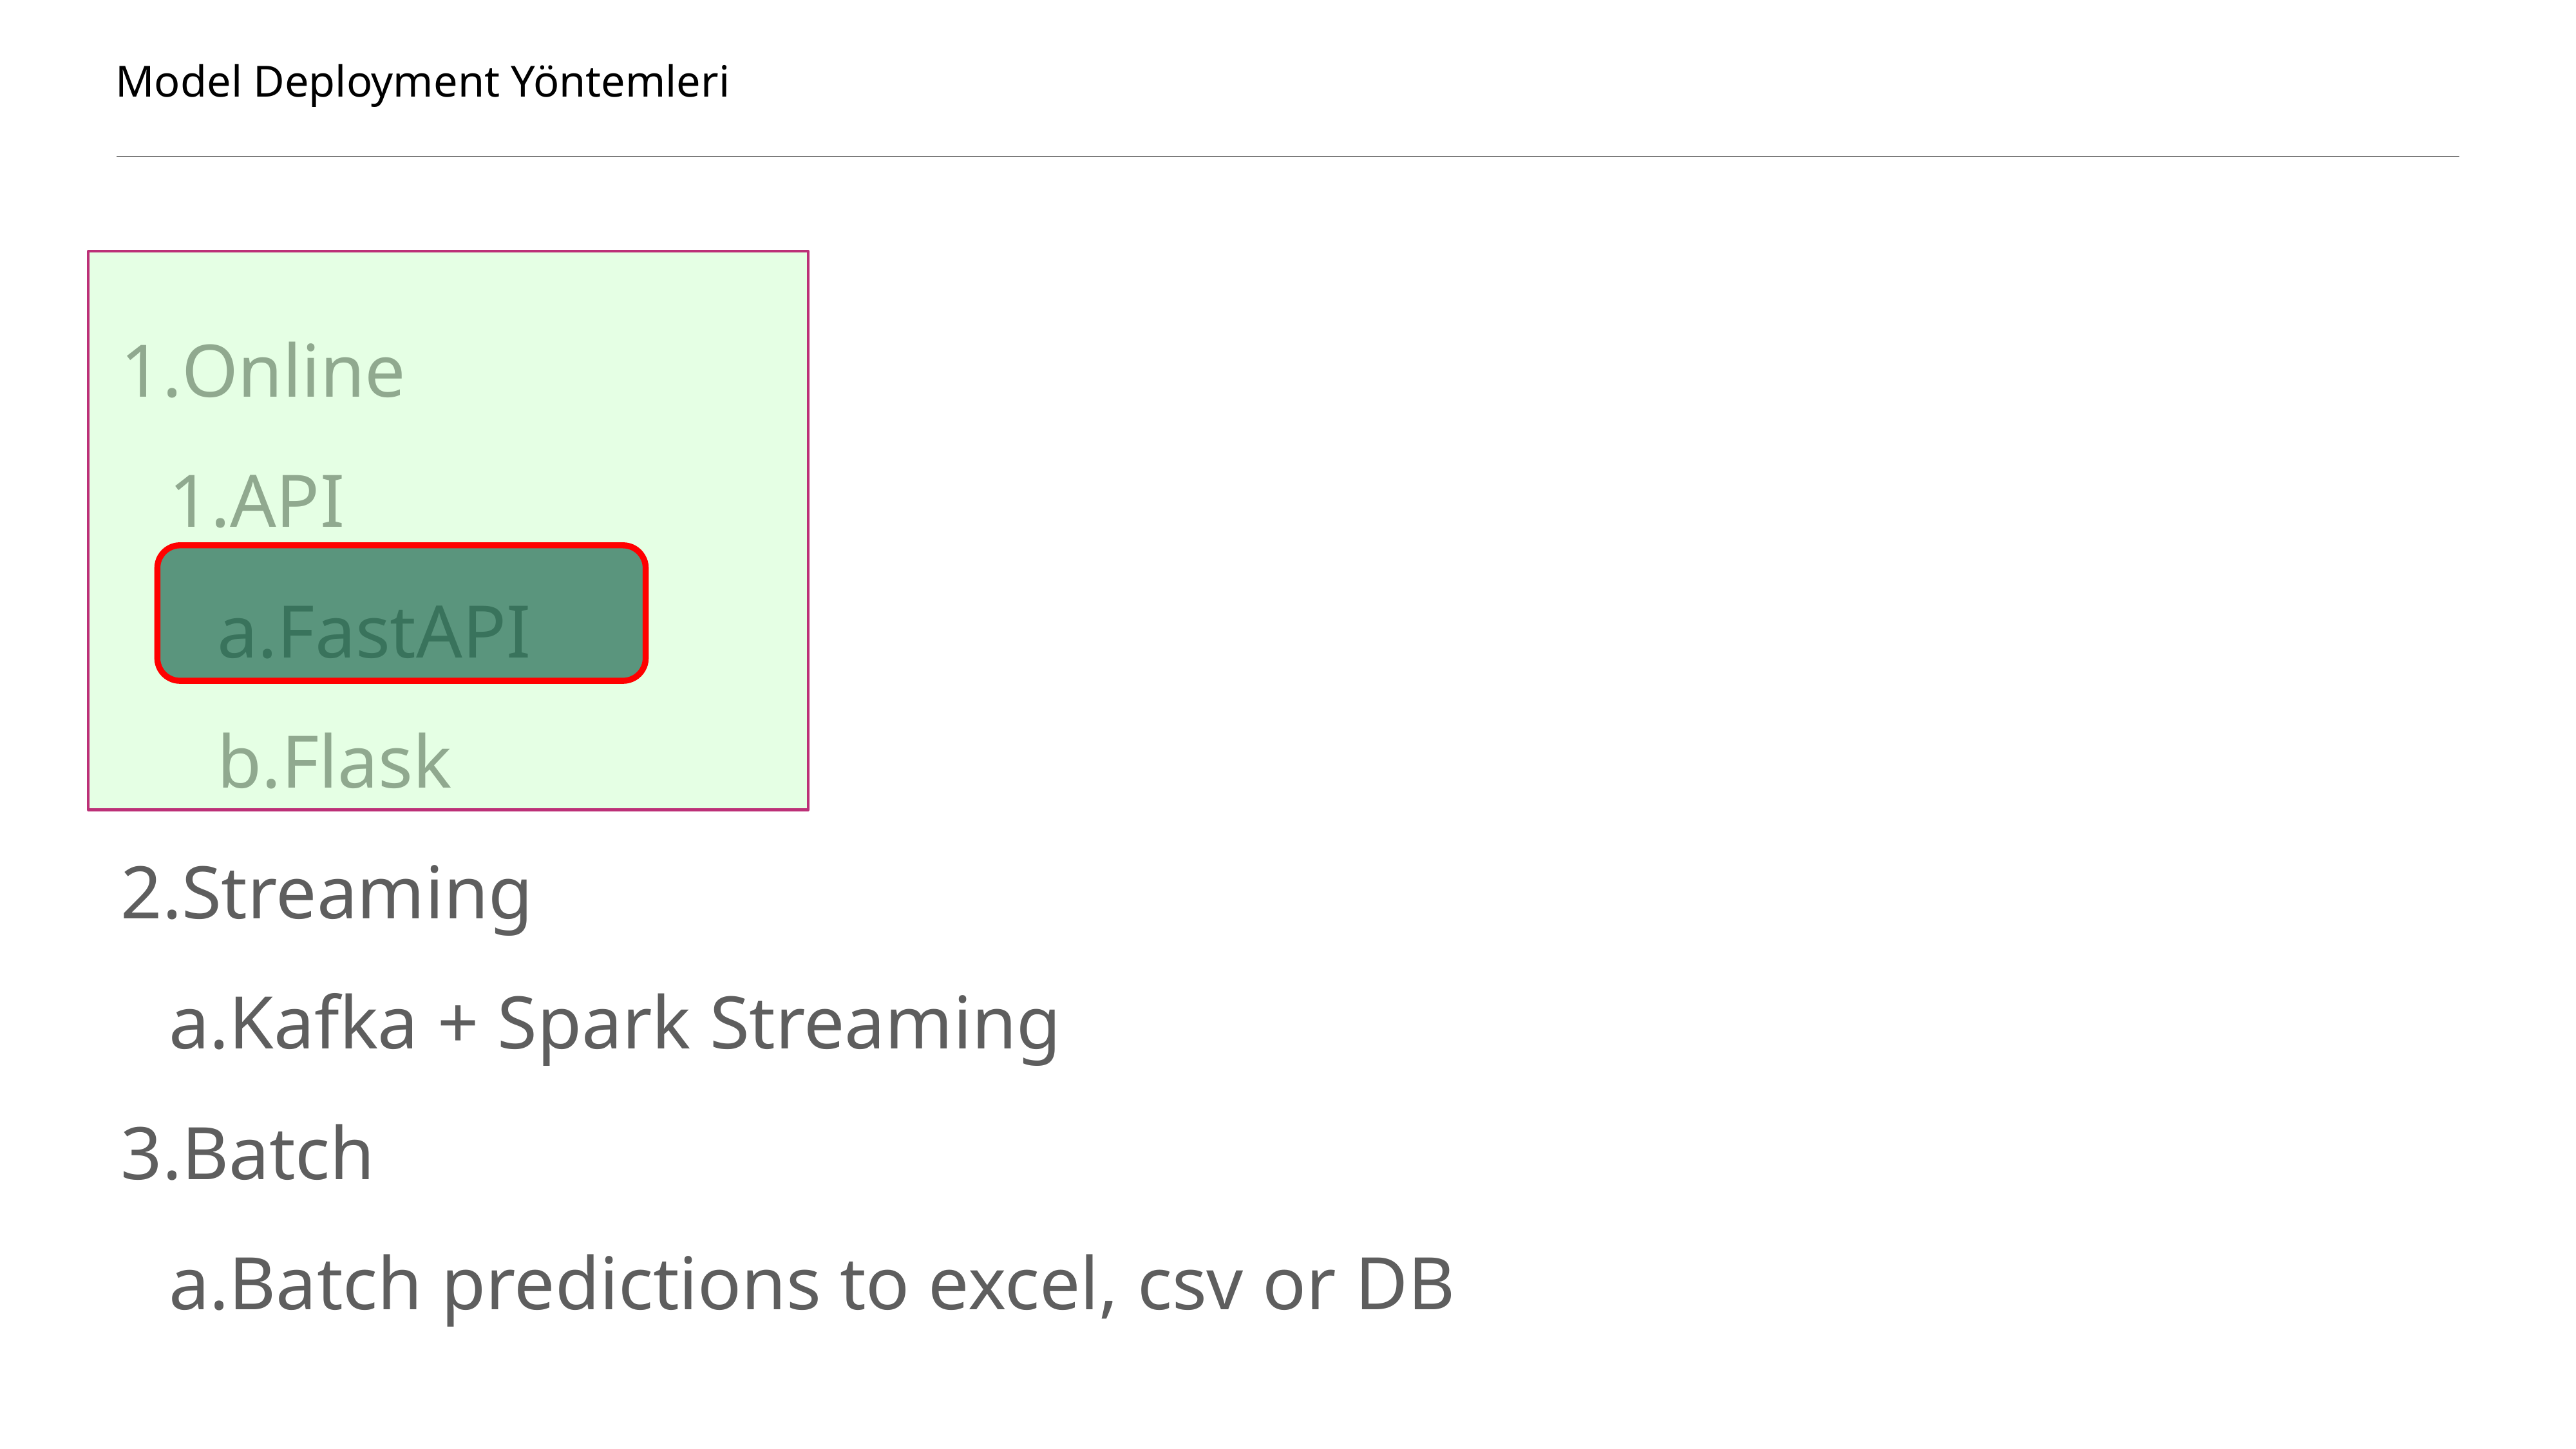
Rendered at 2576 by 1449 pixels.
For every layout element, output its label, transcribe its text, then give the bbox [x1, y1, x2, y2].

text_box Online API FastAPI Flask Streaming Kafka + Spark Streaming Batch Batch predictions to excel, csv or DB [111, 276, 2216, 1329]
text_box [156, 544, 647, 683]
list Model Deployment Yöntemleri [111, 17, 1771, 142]
text_box [87, 250, 810, 811]
